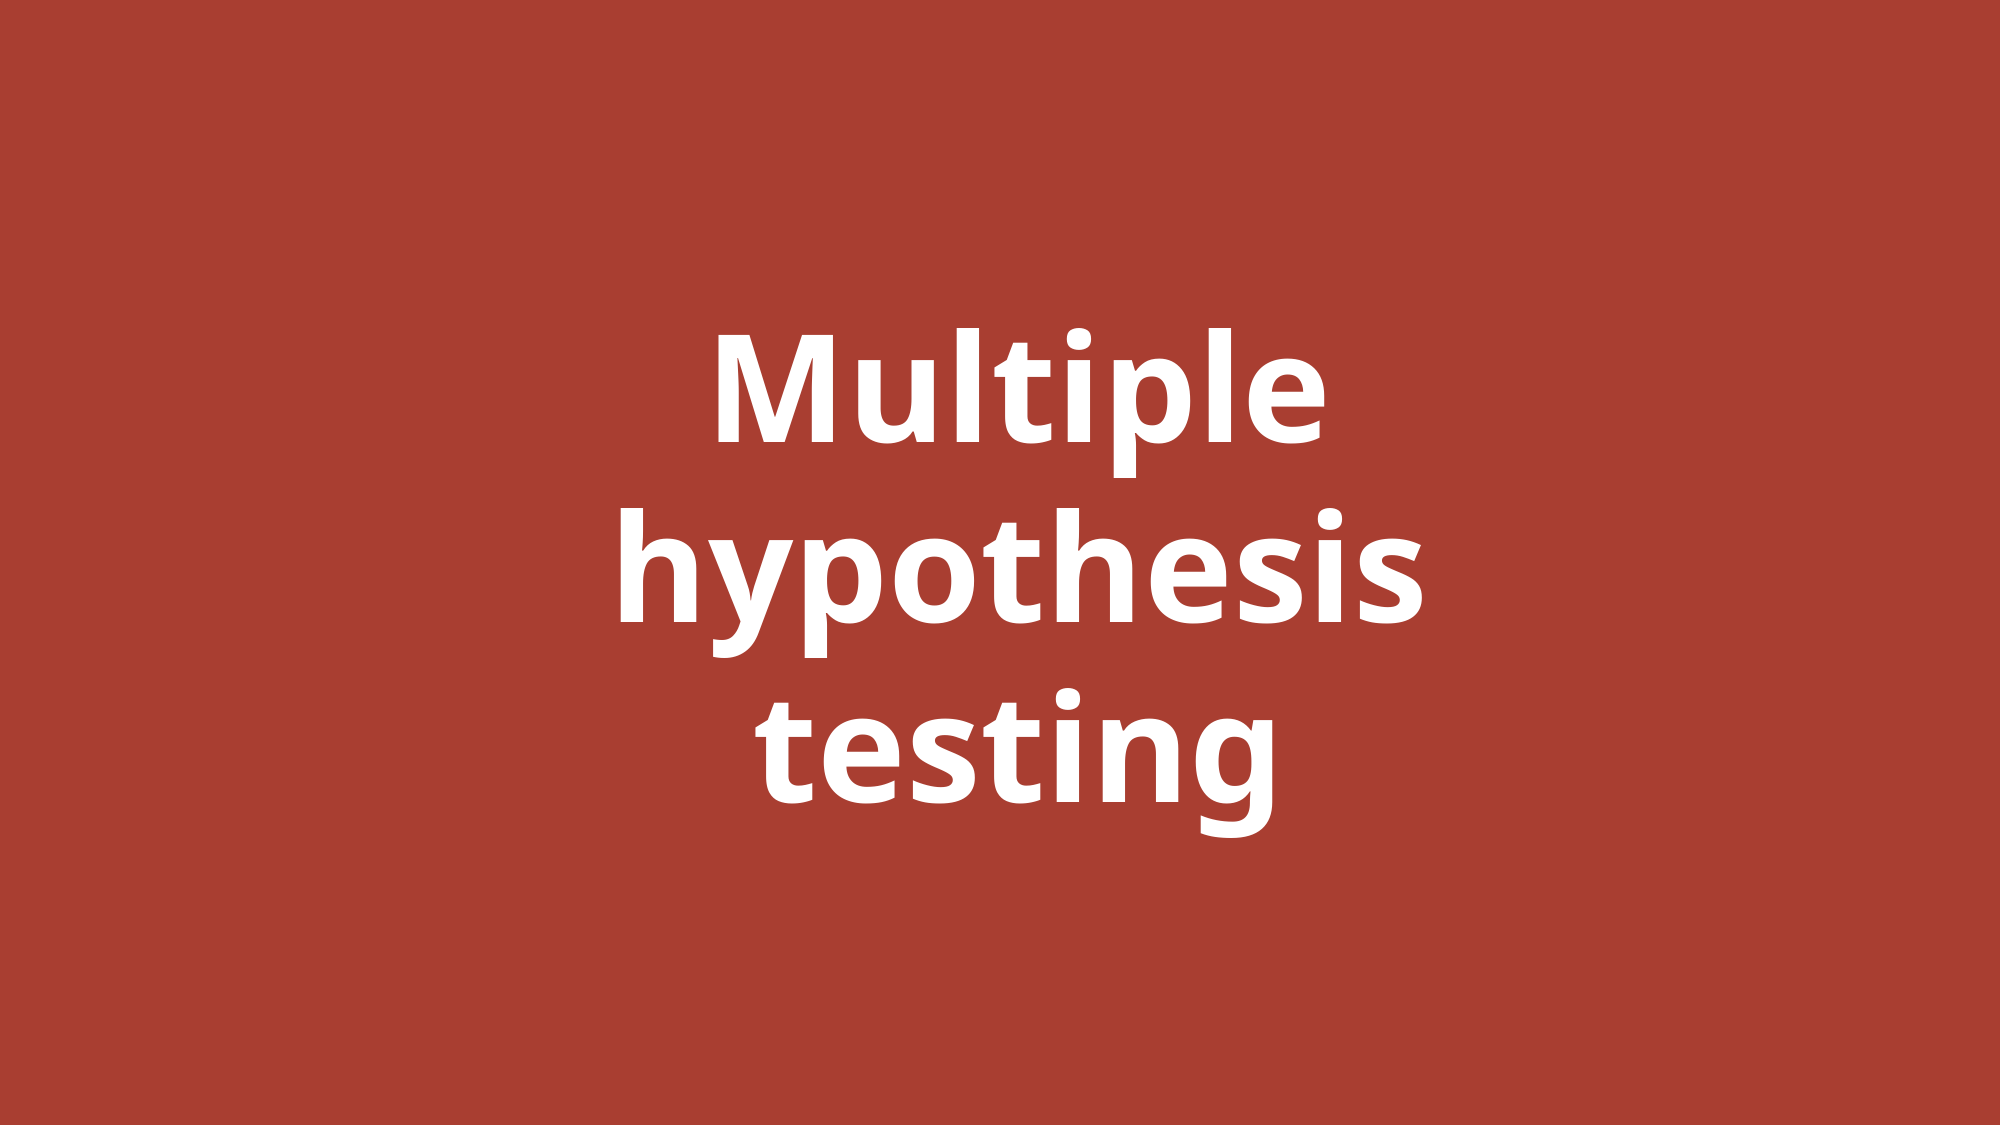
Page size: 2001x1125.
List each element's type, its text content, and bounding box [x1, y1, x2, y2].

list Multiple hypothesis testing [310, 74, 1723, 1051]
